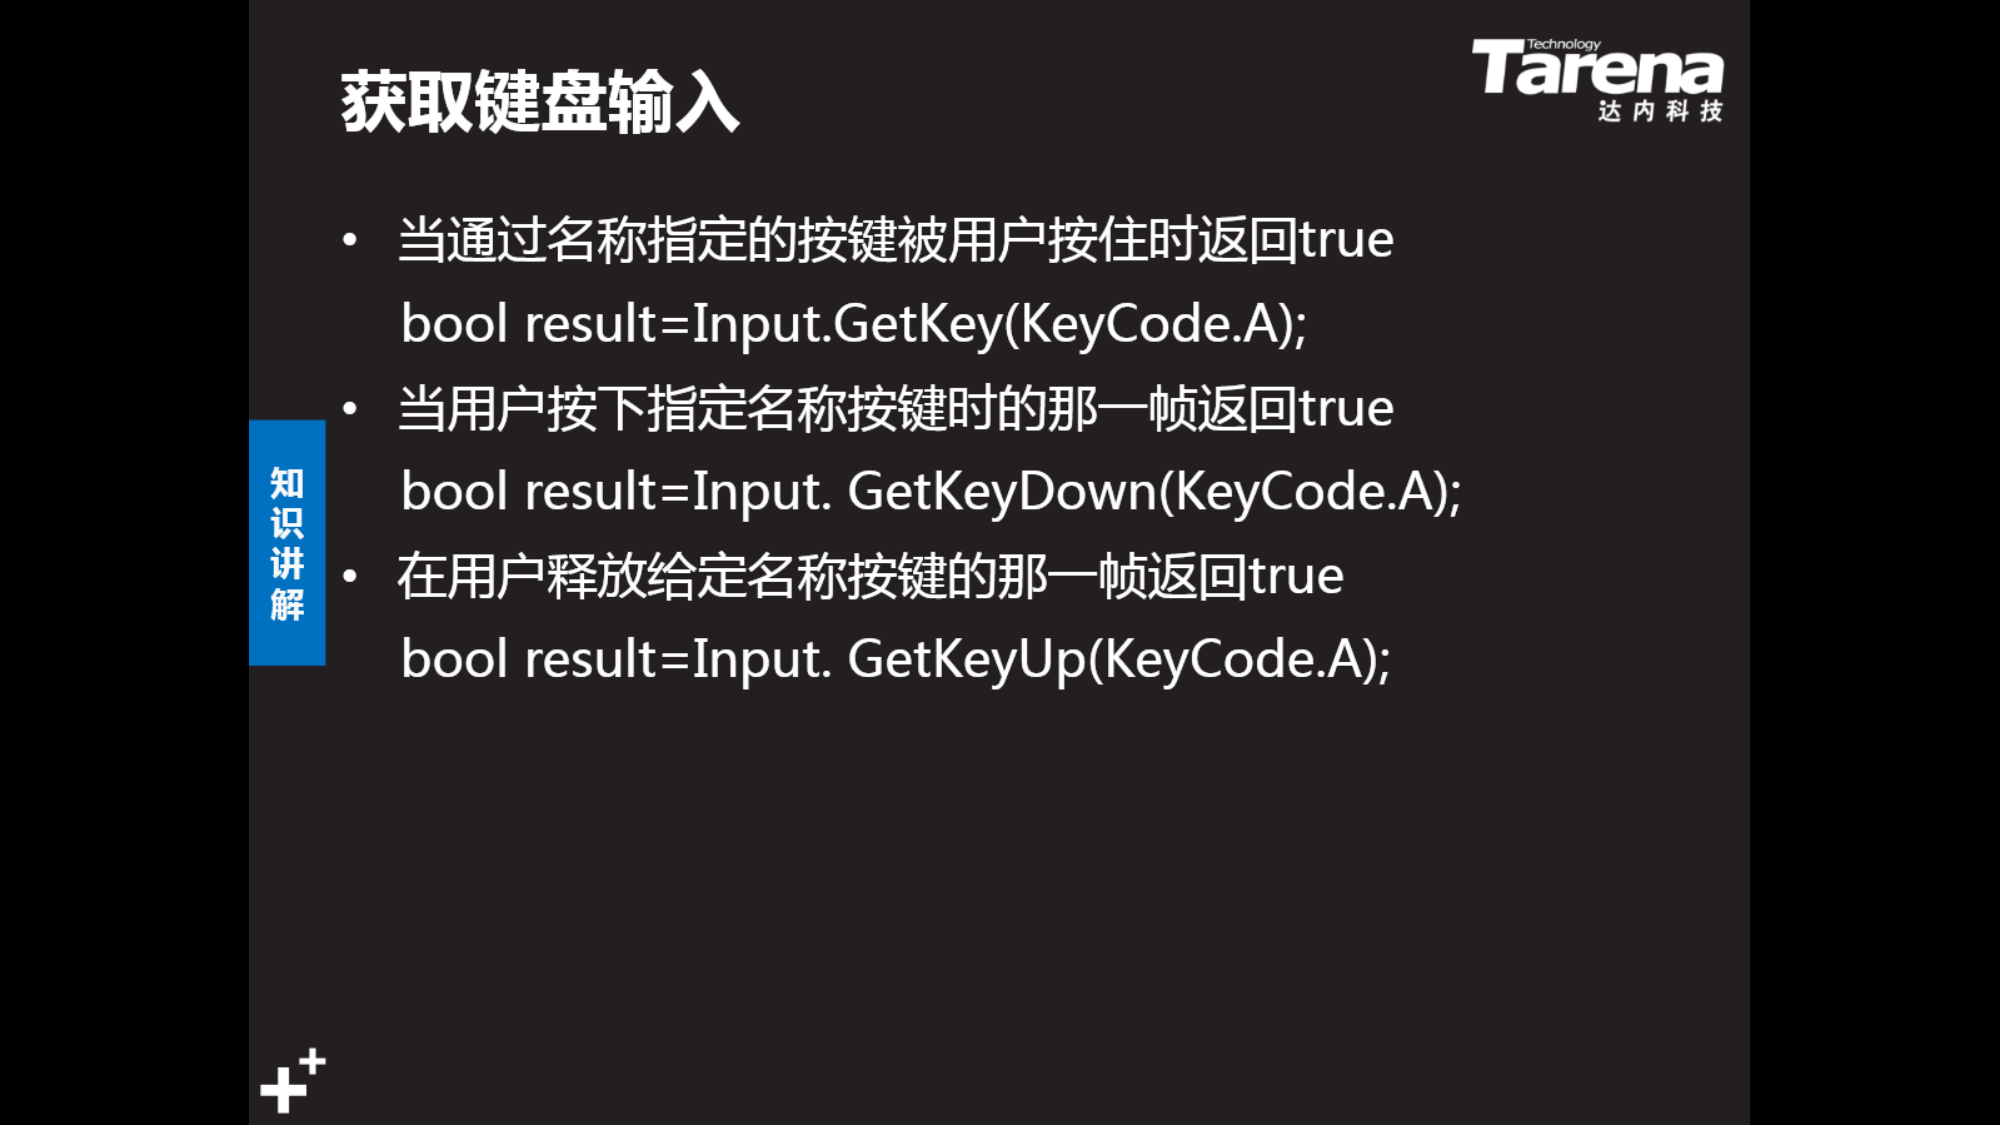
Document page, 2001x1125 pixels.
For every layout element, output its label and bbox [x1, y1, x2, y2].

picture [249, 0, 1750, 1125]
